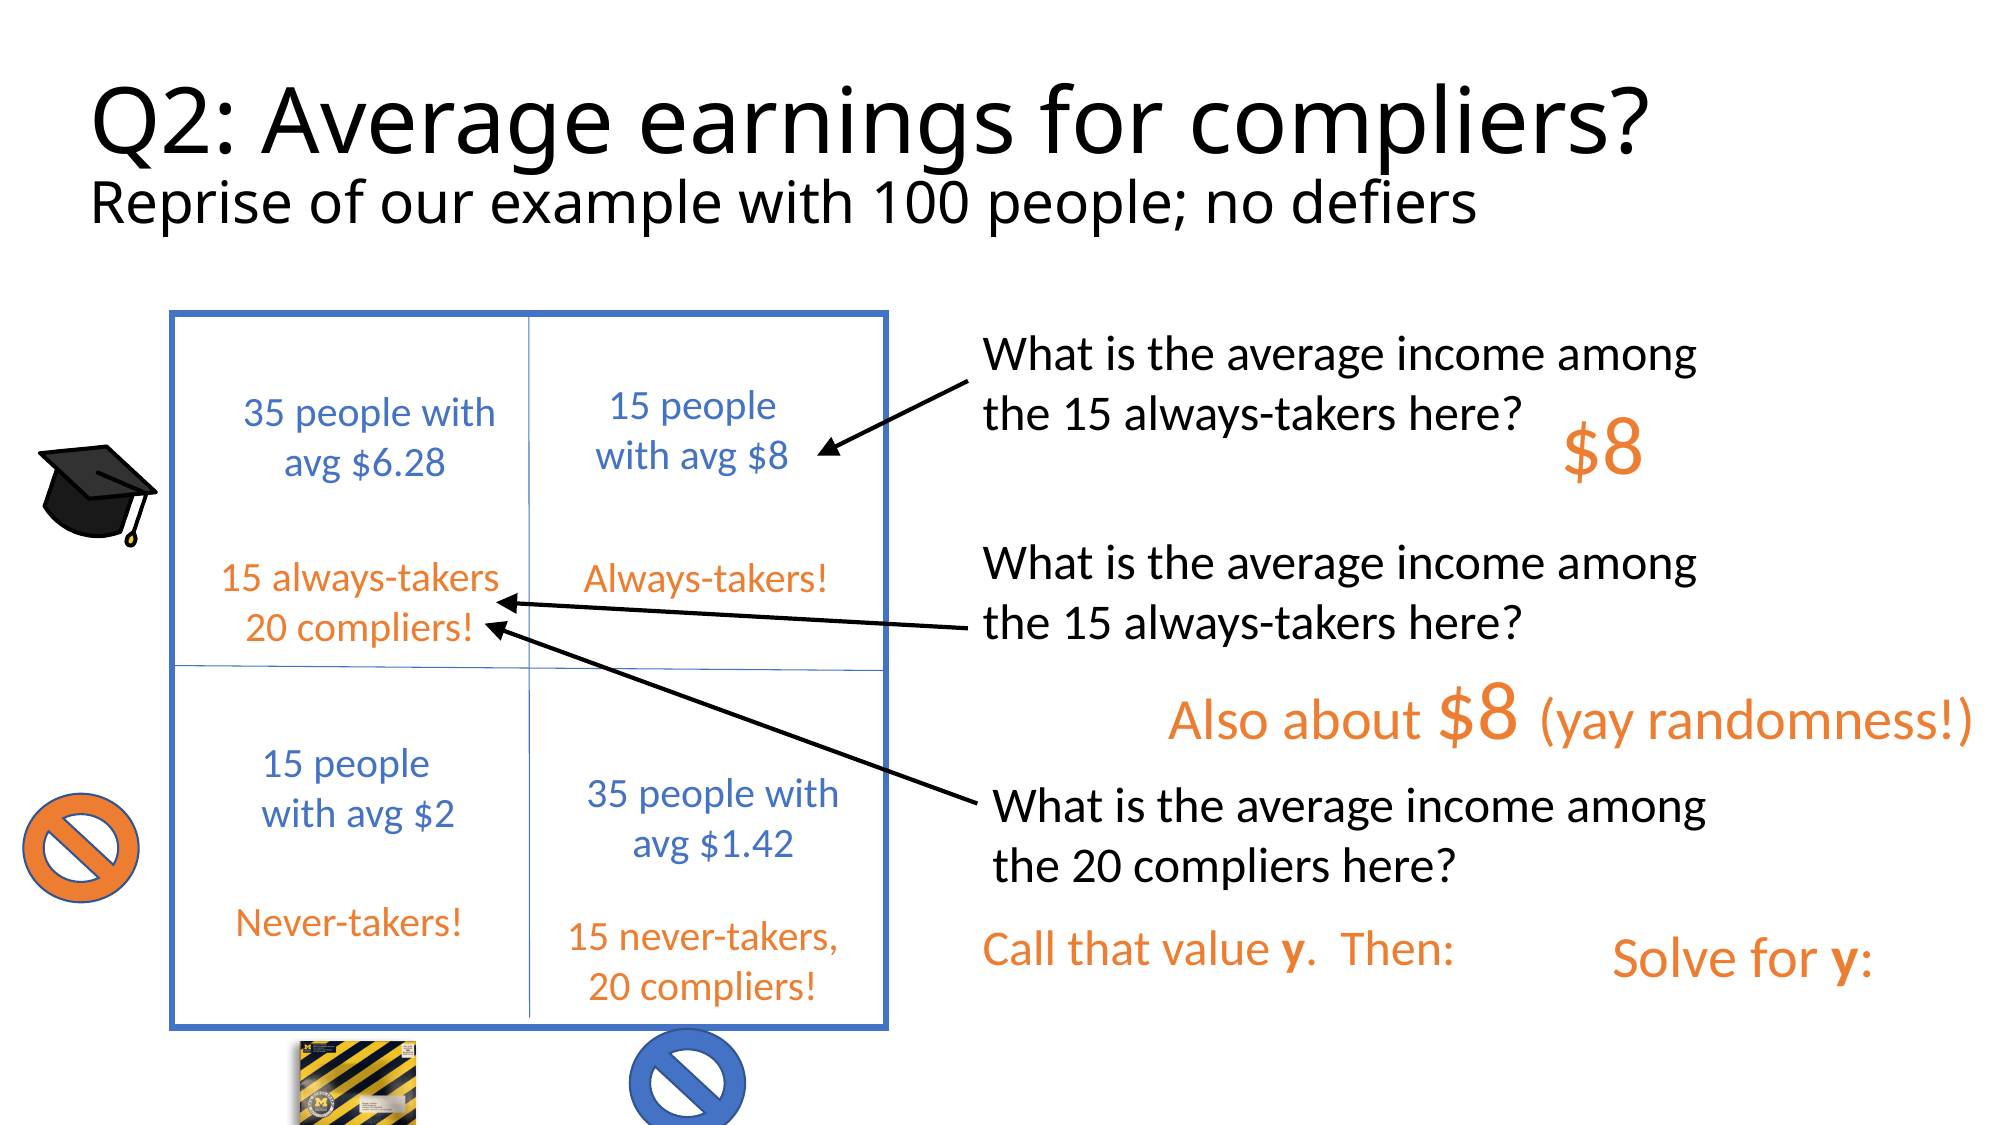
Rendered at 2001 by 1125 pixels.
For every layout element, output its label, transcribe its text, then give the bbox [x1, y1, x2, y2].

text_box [484, 623, 1754, 902]
title Q2: Average earnings for compliers? Reprise of our example with 100 people; no defiers [74, 46, 1800, 265]
text_box [628, 1028, 747, 1125]
text_box Also about $8 (yay randomness!) [1754, 648, 1999, 764]
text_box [496, 522, 1744, 623]
picture [299, 1041, 416, 1125]
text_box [817, 313, 1744, 456]
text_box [171, 313, 886, 1028]
text_box [22, 792, 140, 904]
picture [13, 410, 171, 569]
text_box $8 [1546, 384, 1800, 499]
